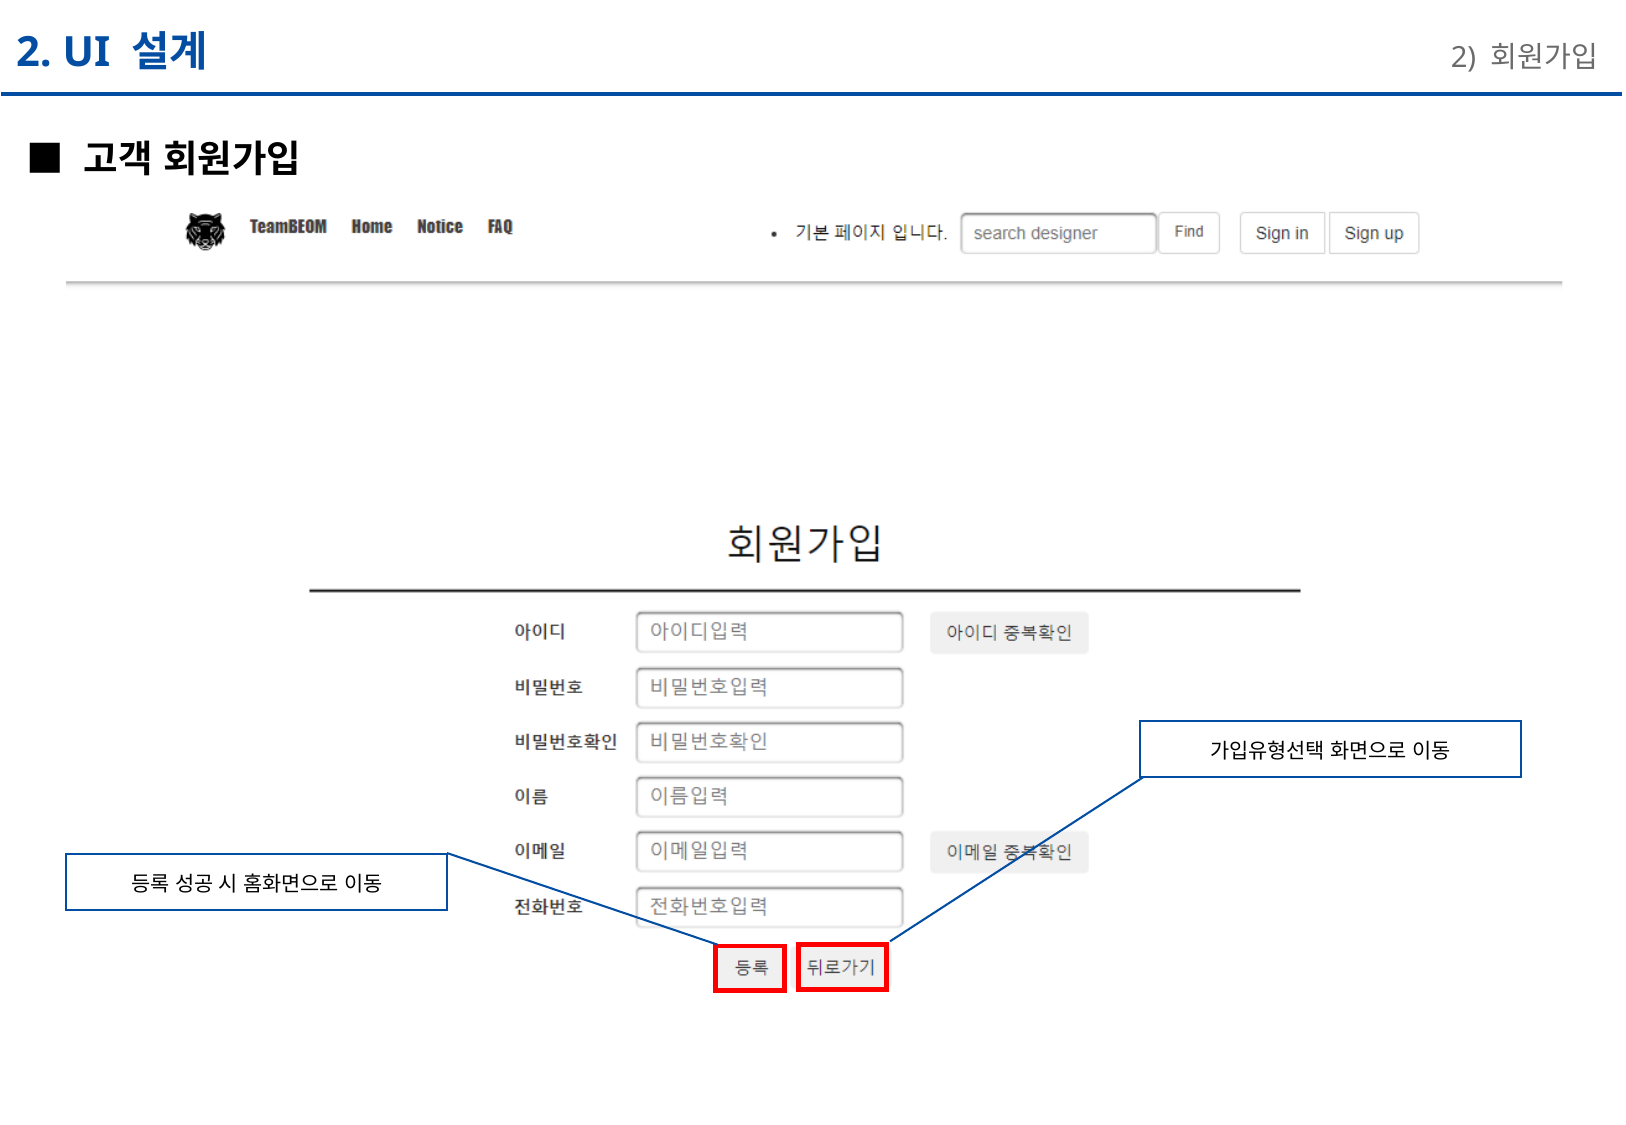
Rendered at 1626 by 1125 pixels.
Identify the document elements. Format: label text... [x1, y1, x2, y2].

text_box 2) 회원가입 [983, 24, 1614, 88]
picture [66, 186, 1563, 997]
text_box 2. UI 설계 [0, 6, 585, 94]
text_box ■ 고객 회원가입 [11, 105, 1614, 188]
